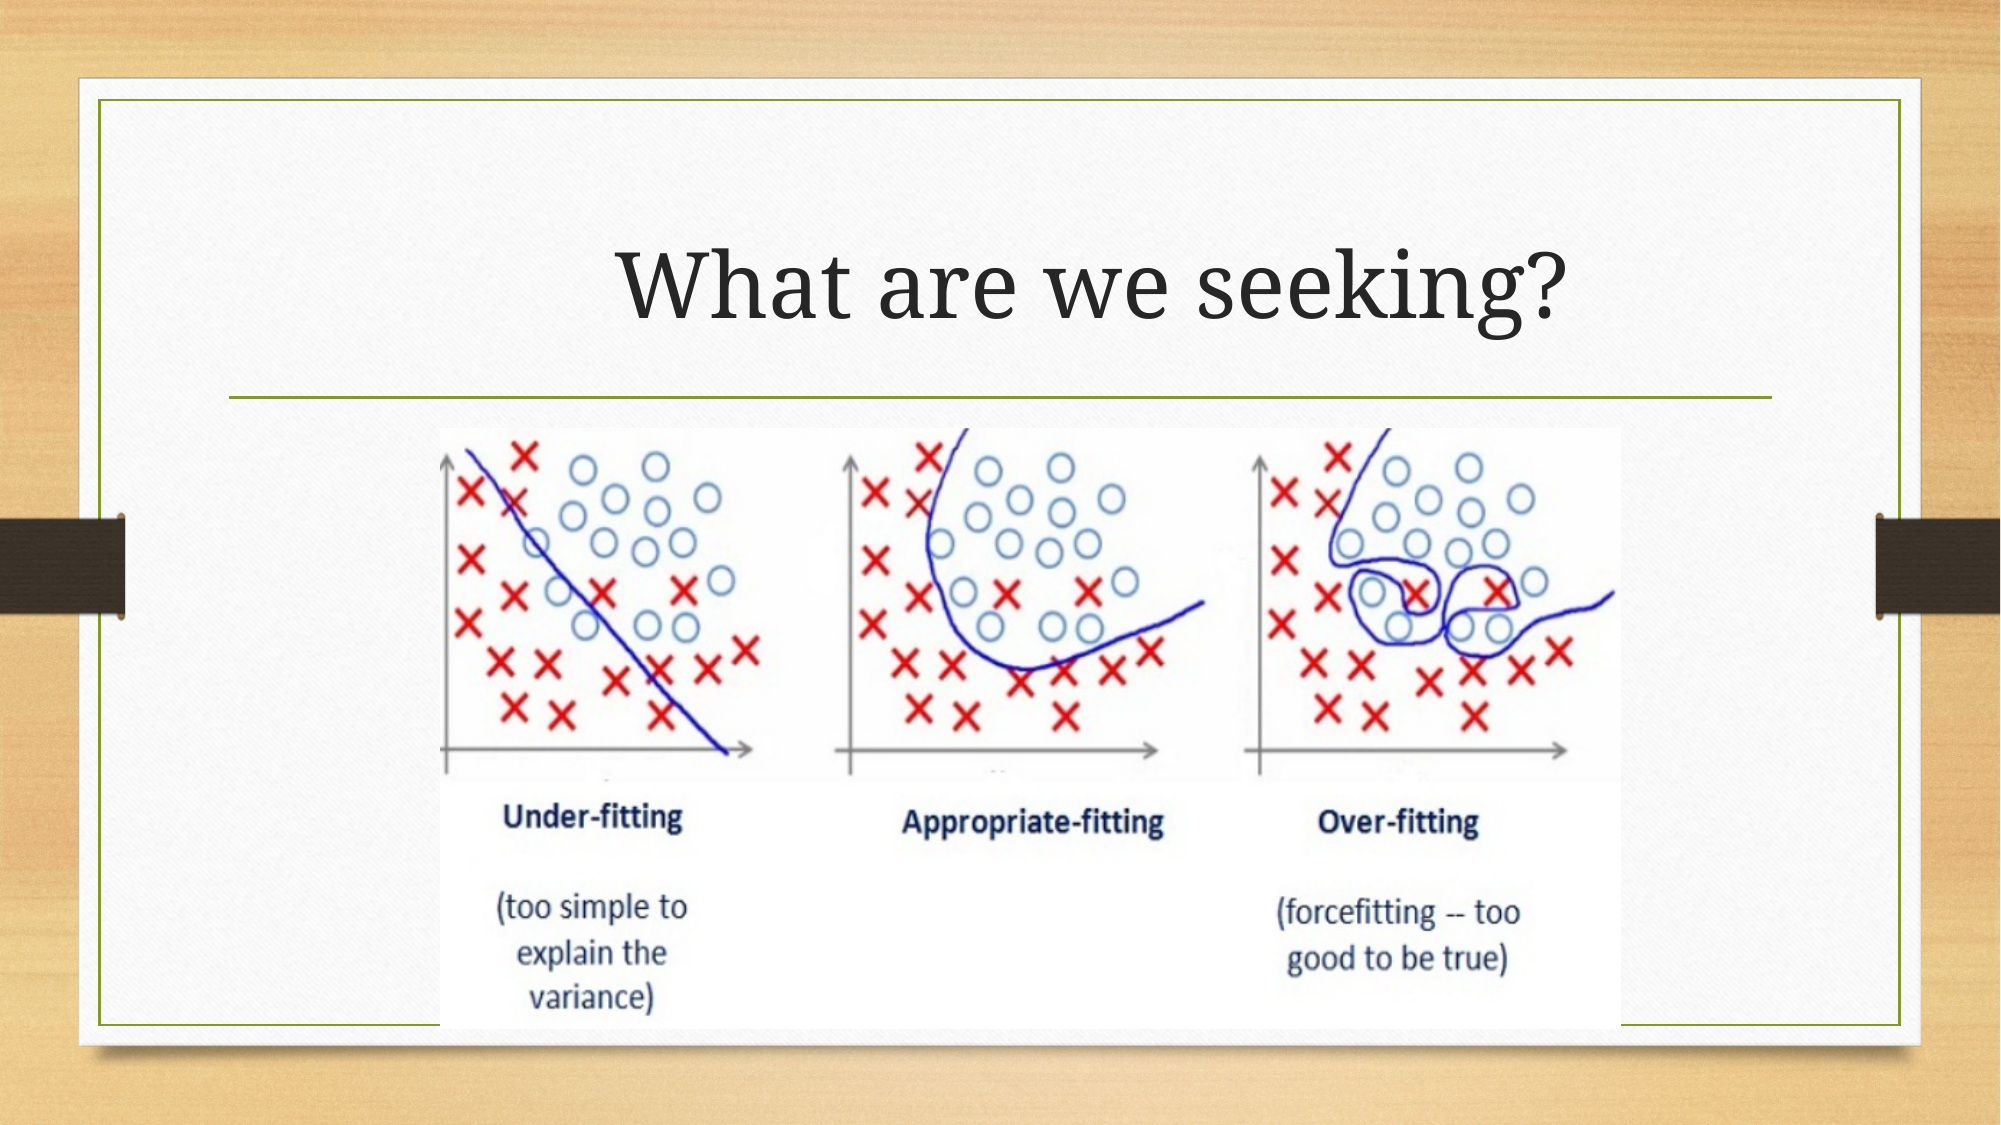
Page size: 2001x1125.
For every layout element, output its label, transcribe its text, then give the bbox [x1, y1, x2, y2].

picture [0, 0, 2001, 1125]
title What are we seeking? [304, 174, 1880, 389]
